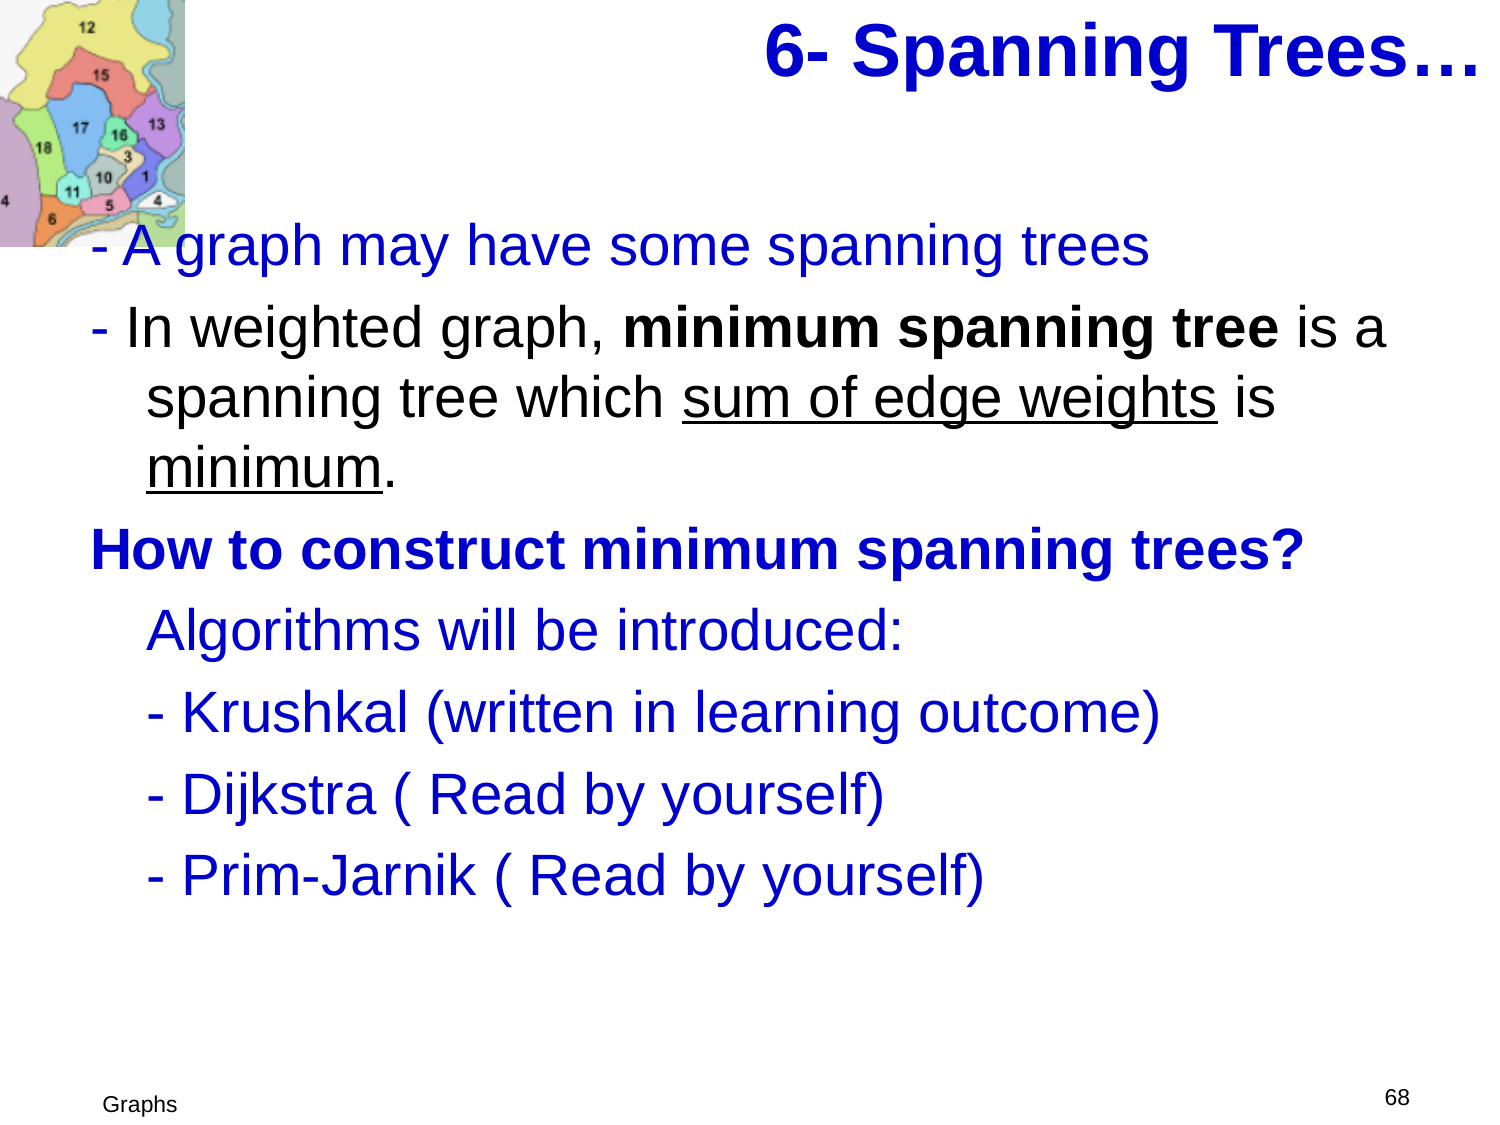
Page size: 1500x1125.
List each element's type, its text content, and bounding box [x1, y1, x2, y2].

list - A graph may have some spanning trees - In weighted graph, minimum spanning tree is a spanning tree which sum of edge weights is minimum. How to construct minimum spanning trees? Algorithms will be introduced: - Krushkal (written in learning outcome) - Dijkstra ( Read by yourself) - Prim-Jarnik ( Read by yourself) [74, 199, 1426, 943]
title 6- Spanning Trees… [74, 0, 1500, 93]
picture [0, 0, 185, 247]
slide_number 68 [1312, 1074, 1426, 1113]
